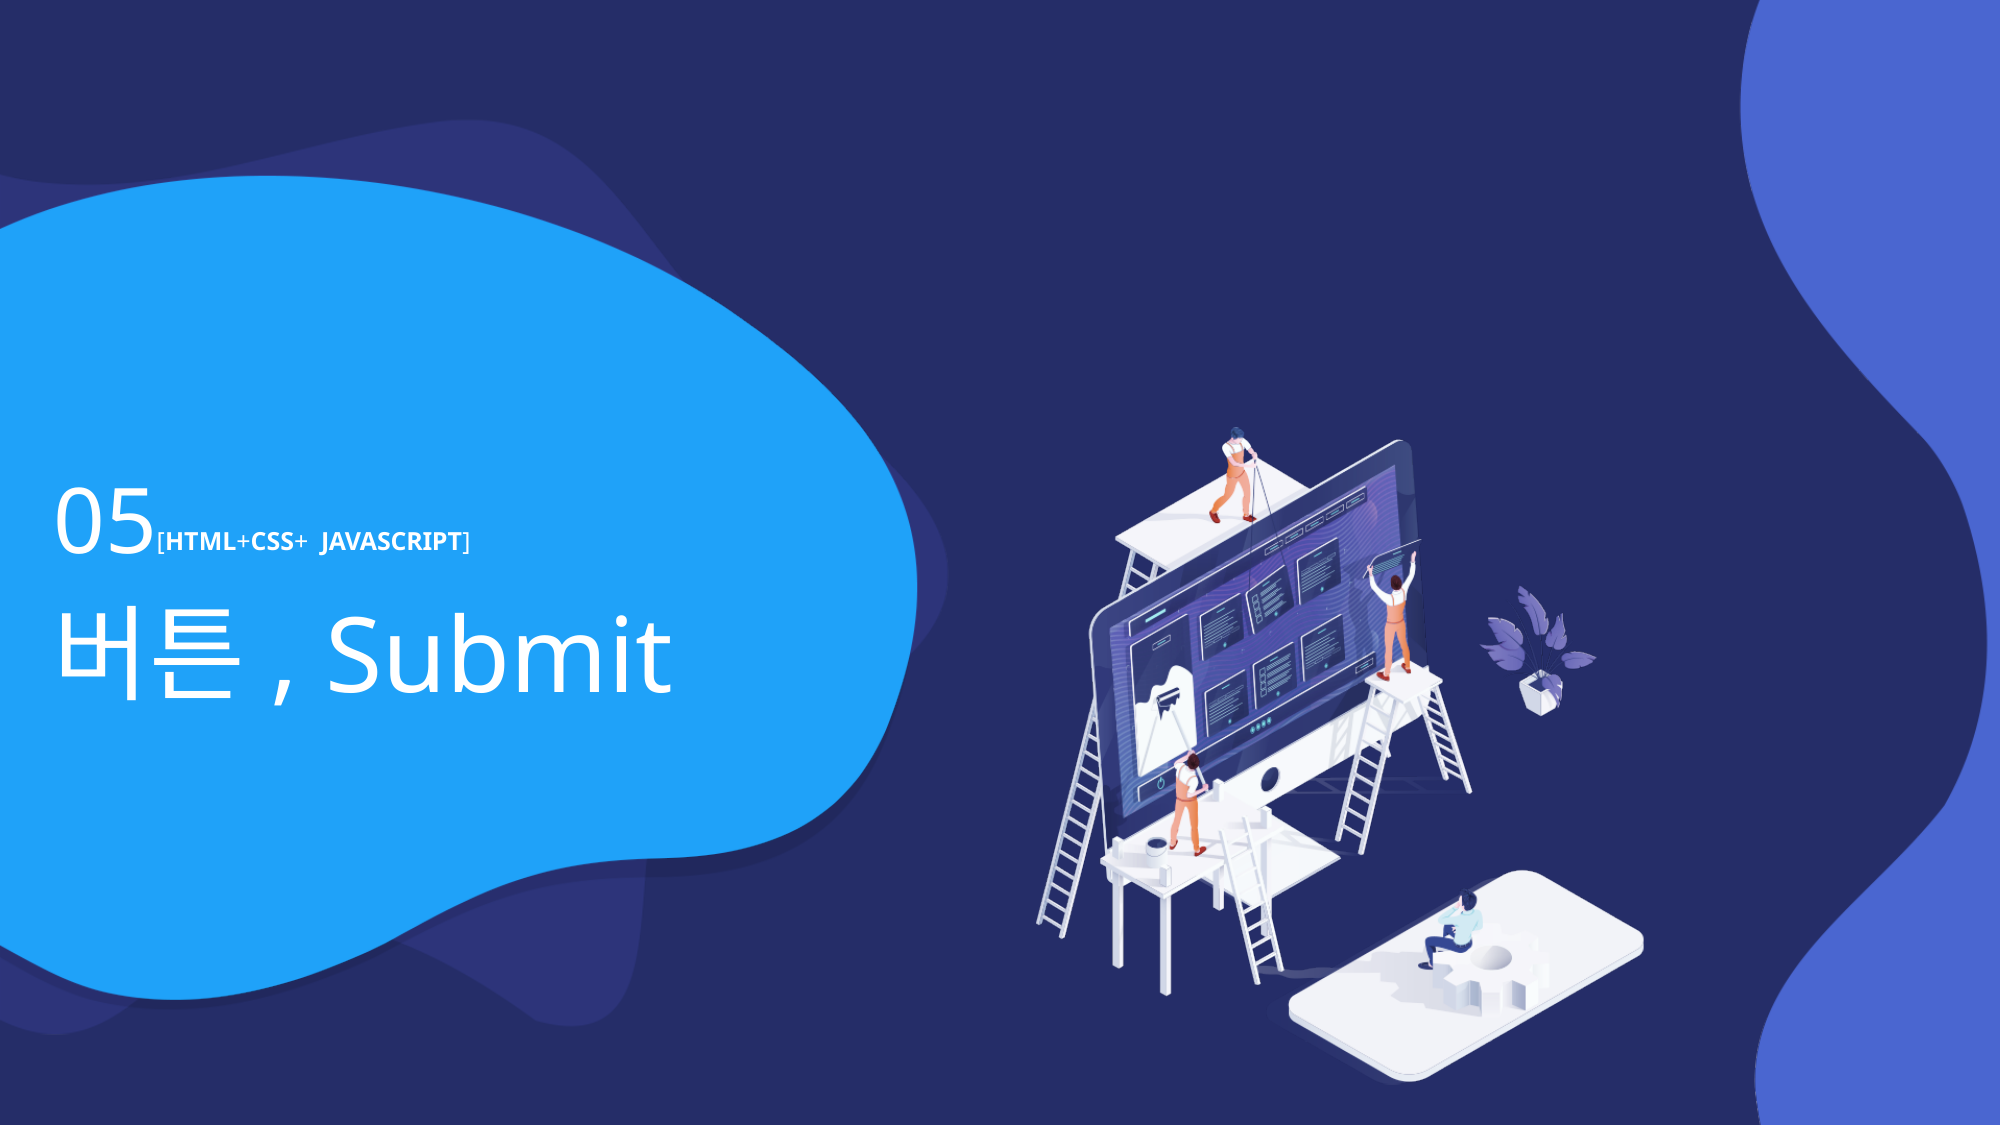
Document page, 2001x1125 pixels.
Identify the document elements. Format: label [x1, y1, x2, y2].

text_box [0, 0, 2000, 1125]
